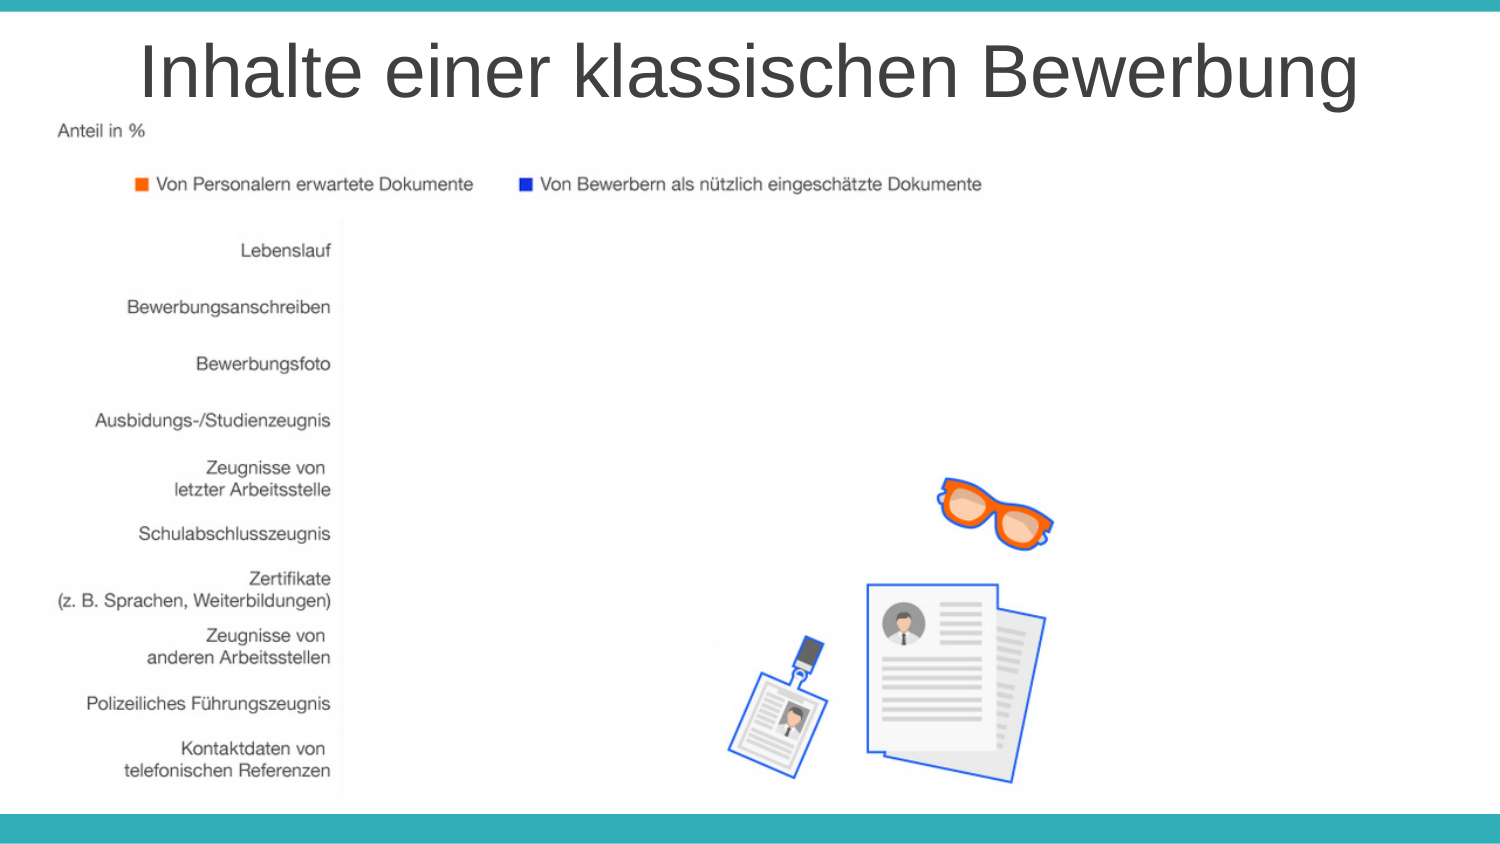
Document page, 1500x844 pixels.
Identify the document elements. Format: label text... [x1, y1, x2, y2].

list Inhalte einer klassischen Bewerbung [0, 20, 1500, 115]
picture [41, 120, 1095, 801]
